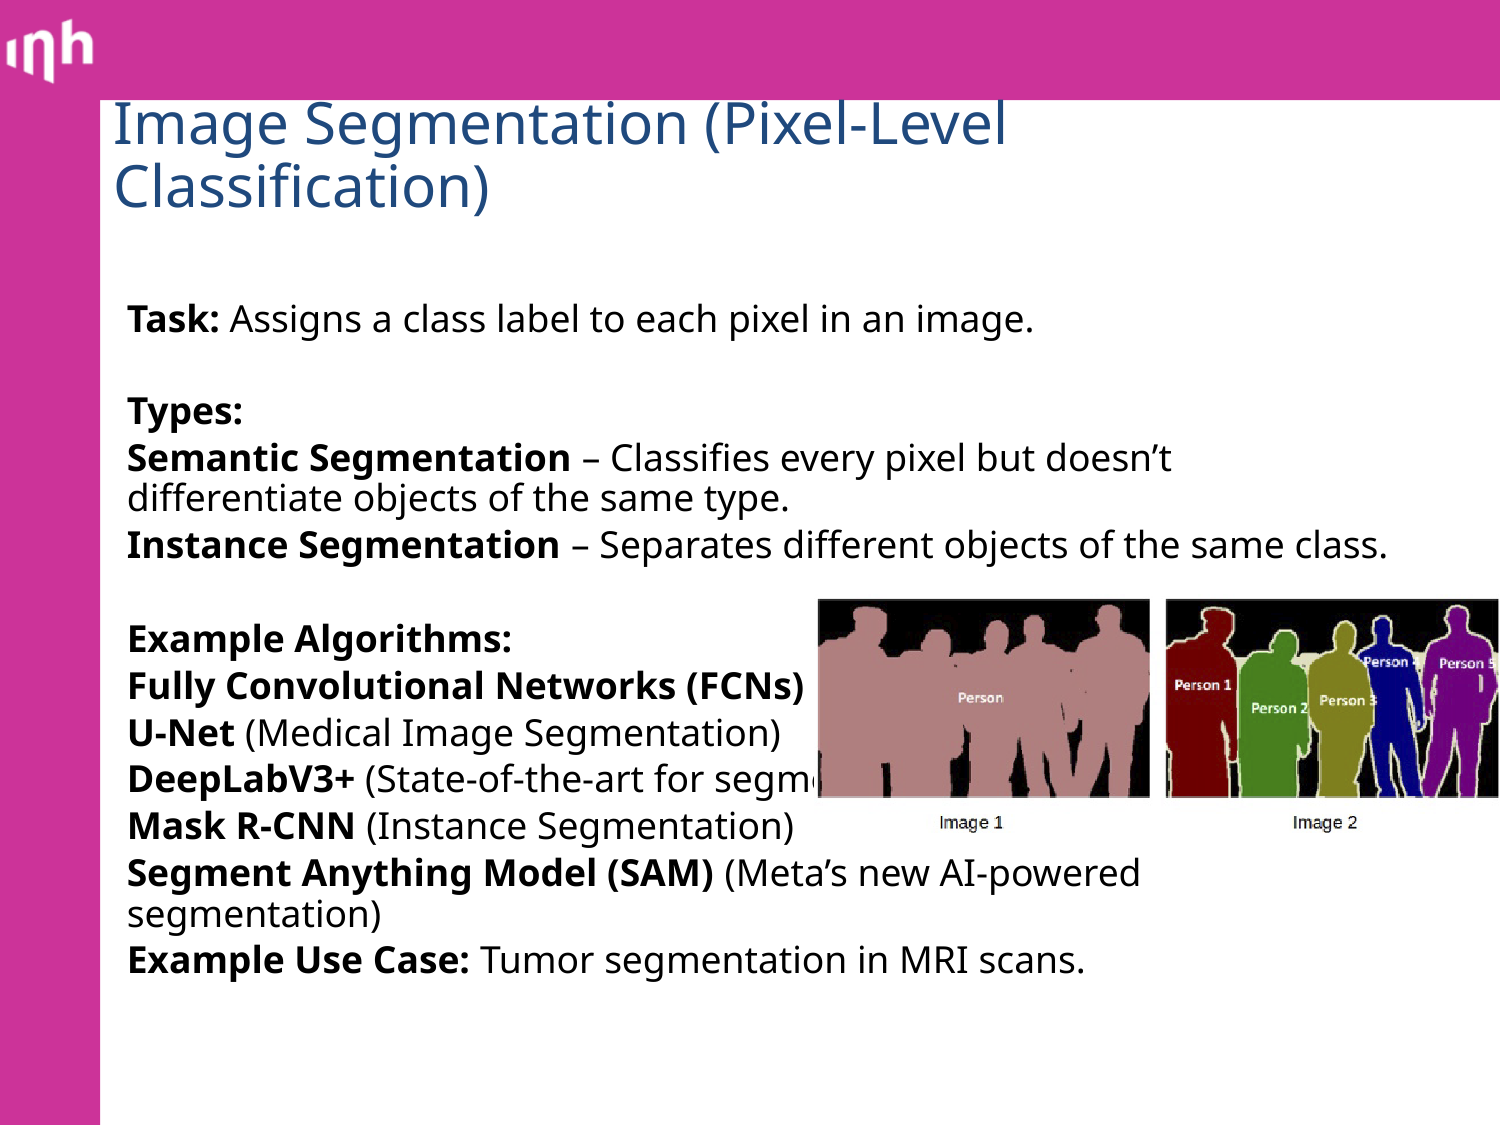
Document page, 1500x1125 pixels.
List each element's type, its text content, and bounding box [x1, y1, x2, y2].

picture [812, 594, 1500, 836]
title Image Segmentation (Pixel-Level Classification) [113, 149, 1237, 261]
list Task: Assigns a class label to each pixel in an image. Types: Semantic Segmentation – Classifies every pixel but doesn’t differentiate objects of the same type. Instance Segmentation – Separates different objects of the same class. Example Algorithms: Fully Convolutional Networks (FCNs) – FCN-8s U-Net (Medical Image Segmentation) DeepLabV3+ (State-of-the-art for segmentation) Mask R-CNN (Instance Segmentation) Segment Anything Model (SAM) (Meta’s new AI-powered segmentation) Example Use Case: Tumor segmentation in MRI scans. [113, 300, 1392, 1022]
picture [0, 1, 101, 102]
